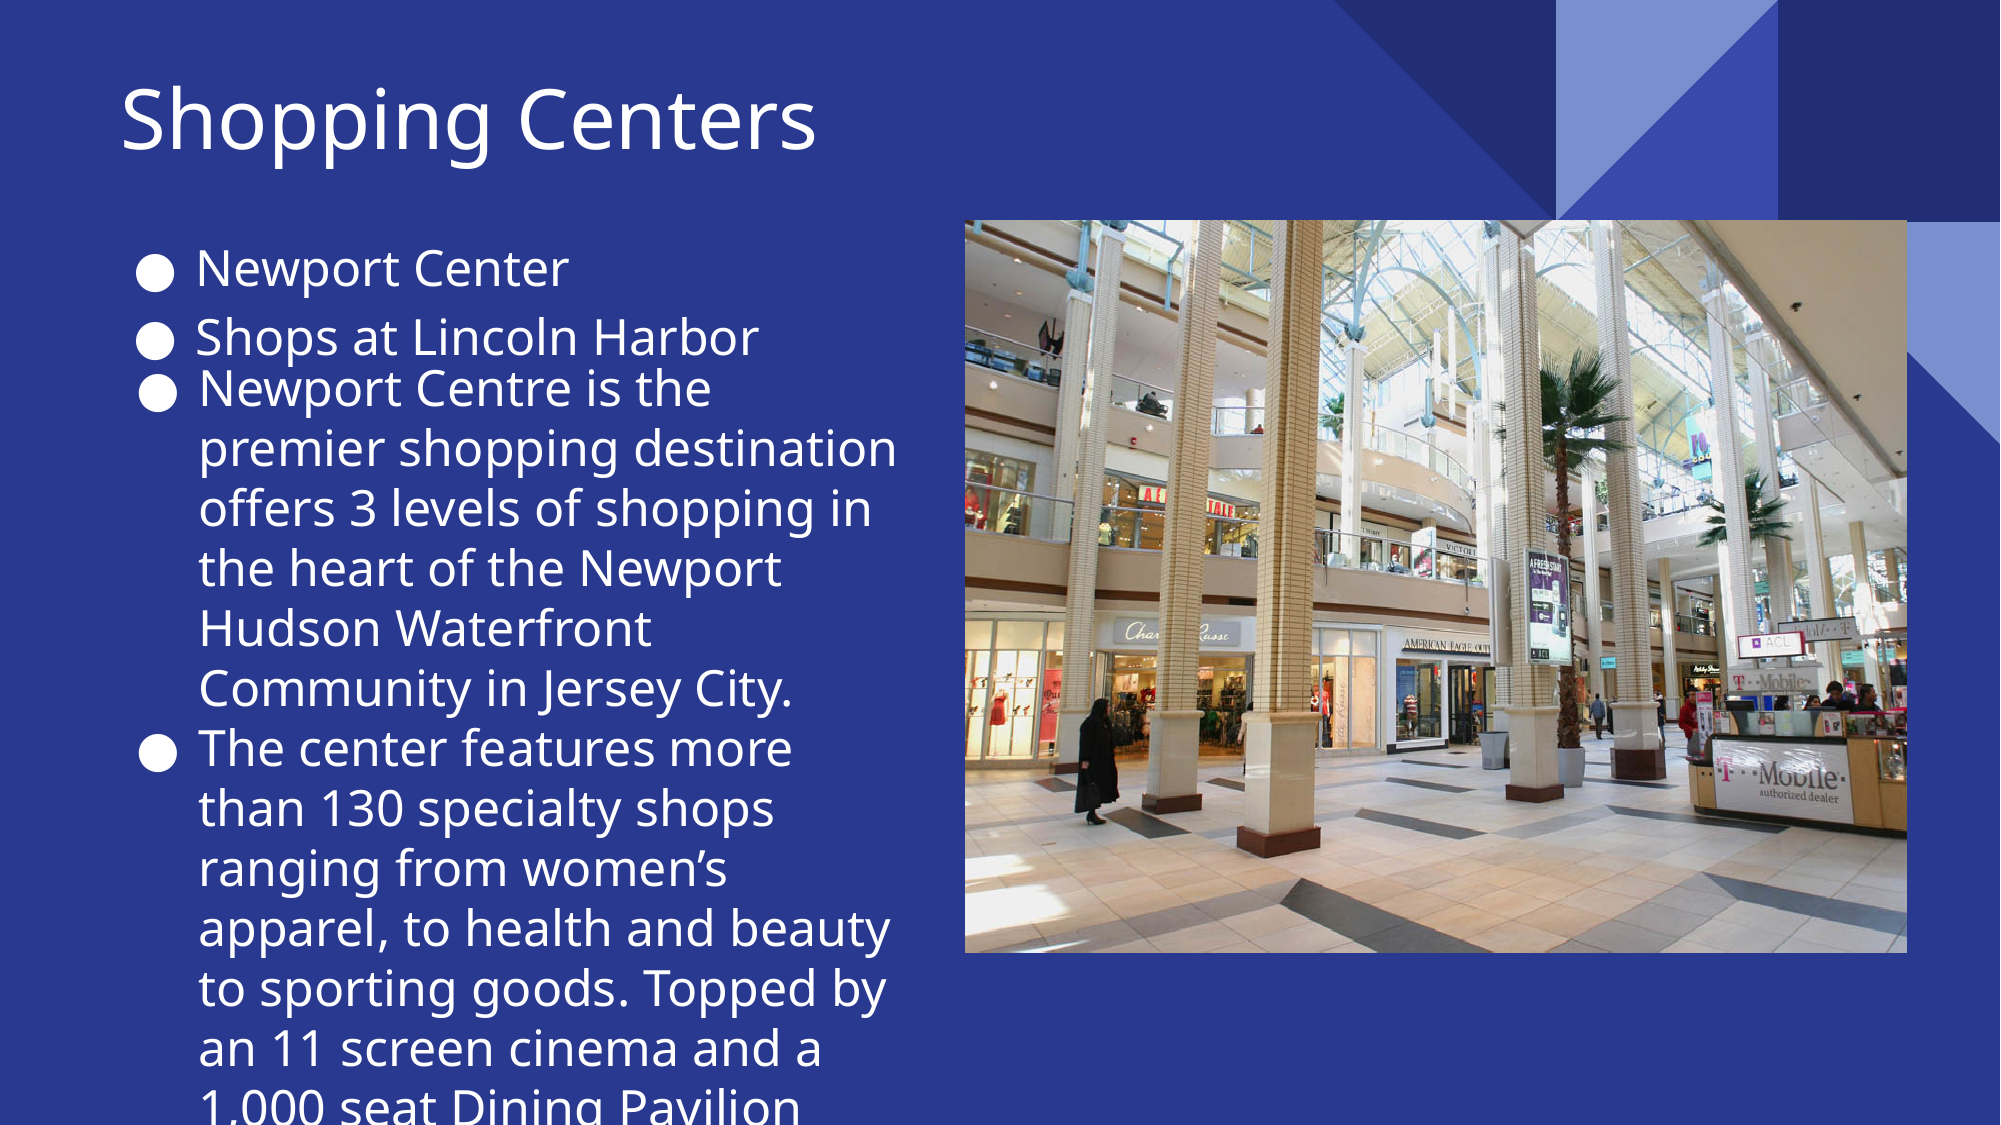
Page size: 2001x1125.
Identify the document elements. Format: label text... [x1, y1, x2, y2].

list Newport Center Shops at Lincoln Harbor [100, 207, 866, 463]
title Shopping Centers [100, 24, 1900, 208]
text_box Newport Centre is the premier shopping destination offers 3 levels of shopping in the heart of the Newport Hudson Waterfront Community in Jersey City. The center features more than 130 specialty shops ranging from women’s apparel, to health and beauty to sporting goods. Topped by an 11 screen cinema and a 1,000 seat Dining Pavilion [108, 341, 927, 900]
picture [965, 220, 1908, 953]
